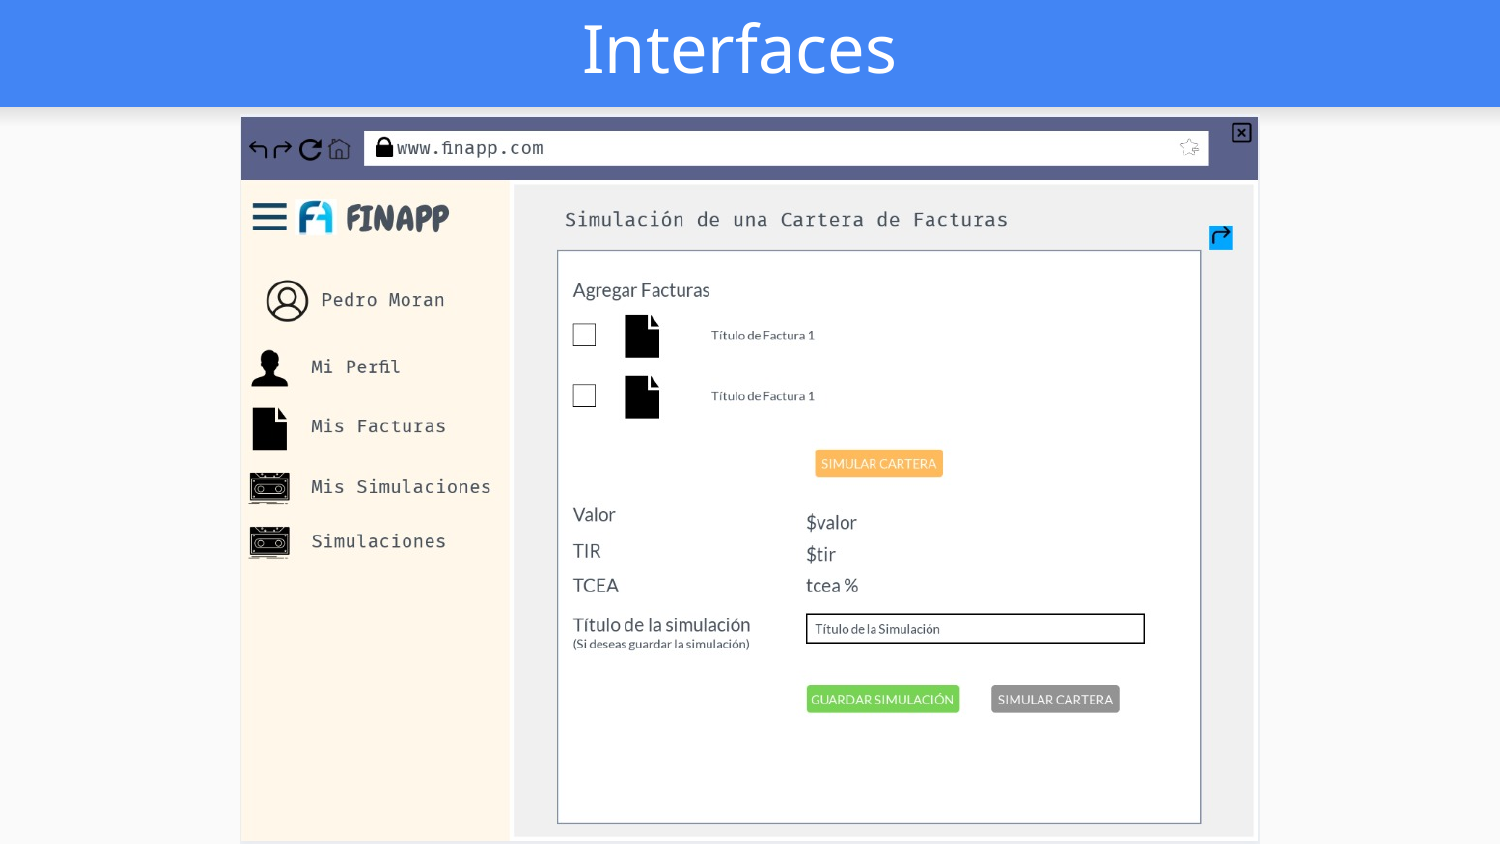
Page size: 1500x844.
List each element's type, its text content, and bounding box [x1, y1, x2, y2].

title Interfaces [16, 2, 1464, 102]
picture [239, 113, 1261, 844]
